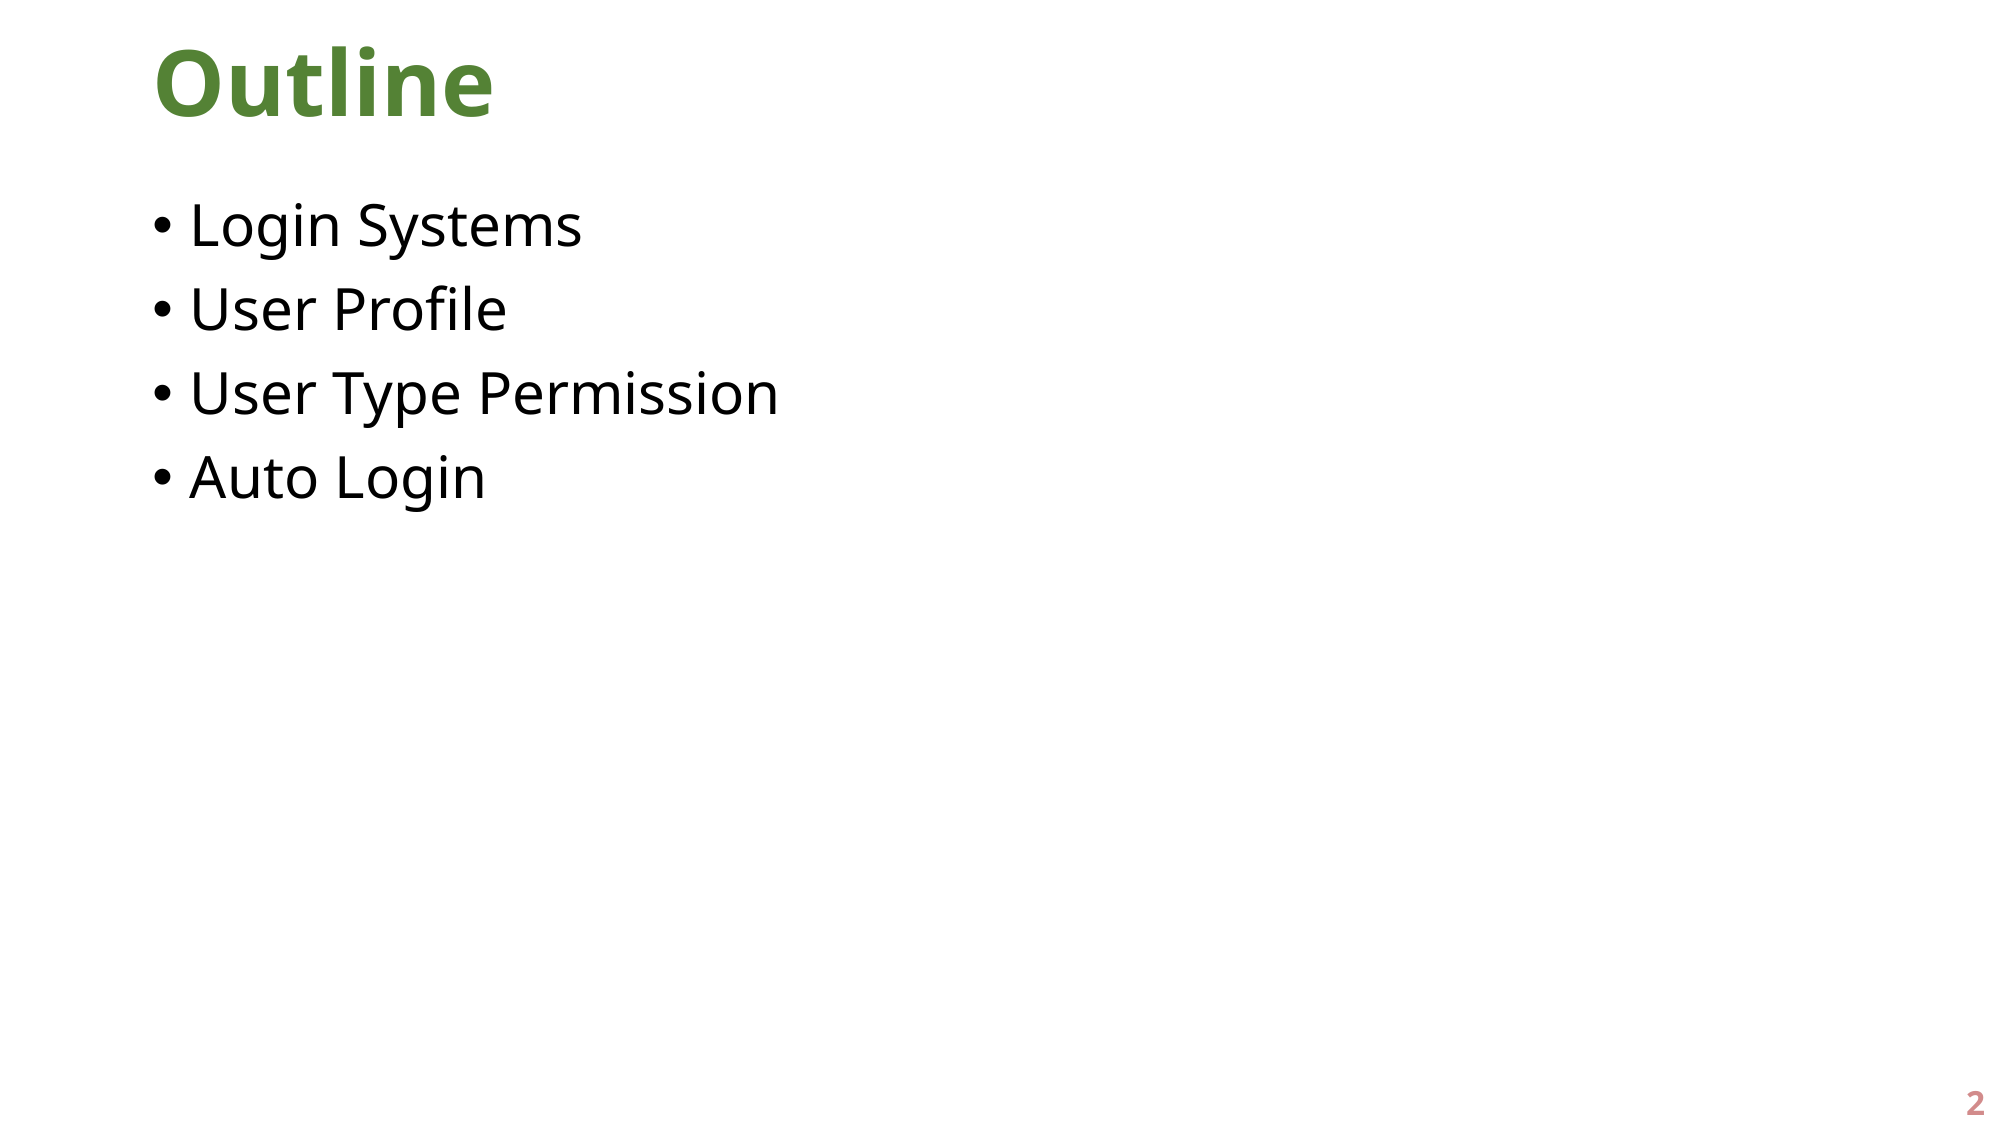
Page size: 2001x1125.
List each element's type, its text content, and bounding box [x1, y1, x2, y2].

list Login Systems User Profile User Type Permission Auto Login [137, 189, 1863, 1016]
slide_number 2 [1550, 1083, 2000, 1125]
title Outline [137, 22, 1863, 153]
